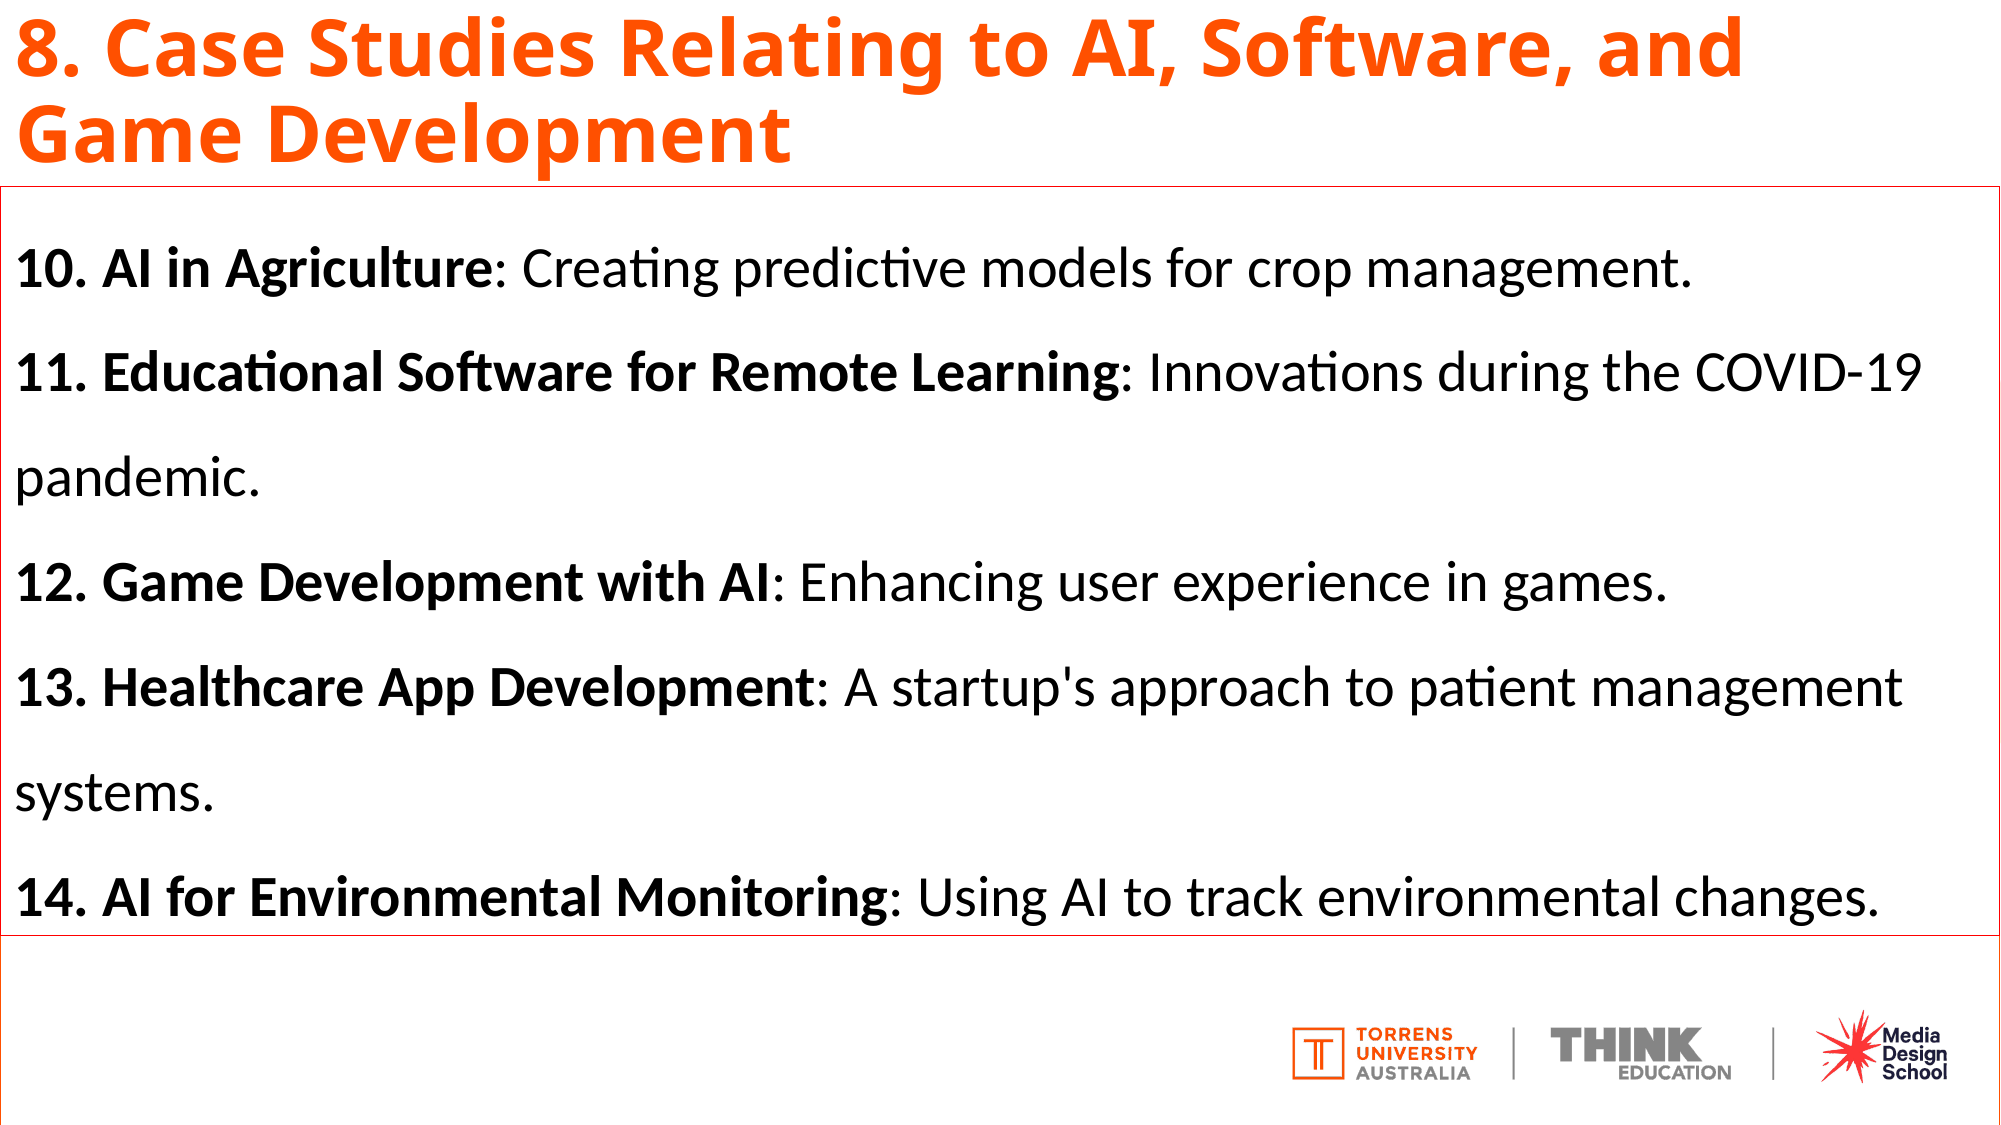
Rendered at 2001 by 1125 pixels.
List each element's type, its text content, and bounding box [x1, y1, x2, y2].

text_box [0, 936, 2000, 1125]
text_box 10. AI in Agriculture: Creating predictive models for crop management. 11. Educational Software for Remote Learning: Innovations during the COVID-19 pandemic. 12. Game Development with AI: Enhancing user experience in games. 13. Healthcare App Development: A startup's approach to patient management systems. 14. AI for Environmental Monitoring: Using AI to track environmental changes. [0, 186, 2000, 936]
title 8. Case Studies Relating to AI, Software, and Game Development [0, 0, 2000, 186]
